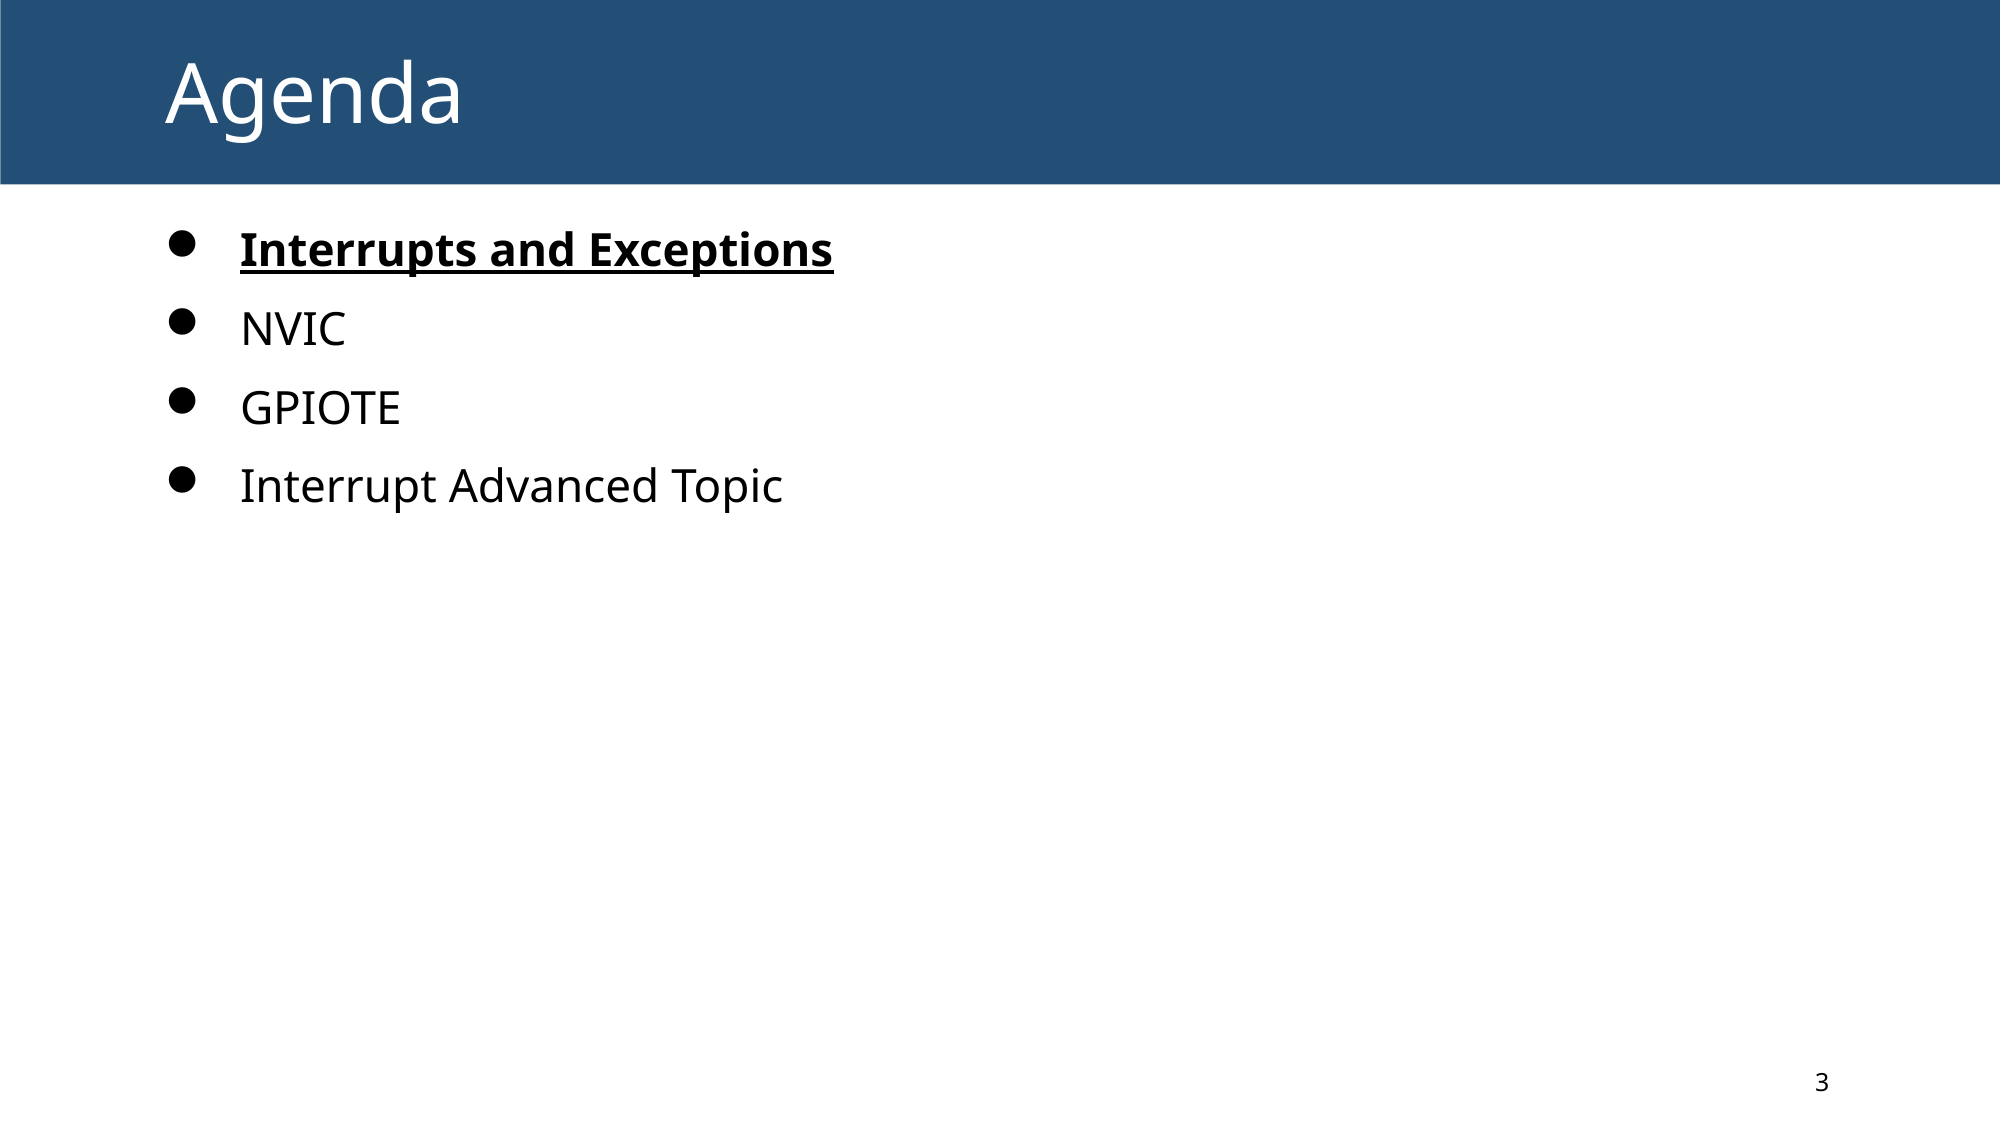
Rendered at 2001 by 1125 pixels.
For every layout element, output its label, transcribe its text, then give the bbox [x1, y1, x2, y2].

title Agenda [150, 46, 1850, 149]
list Interrupts and Exceptions NVIC GPIOTE Interrupt Advanced Topic [150, 219, 1850, 1021]
slide_number 3 [1807, 1053, 1963, 1114]
